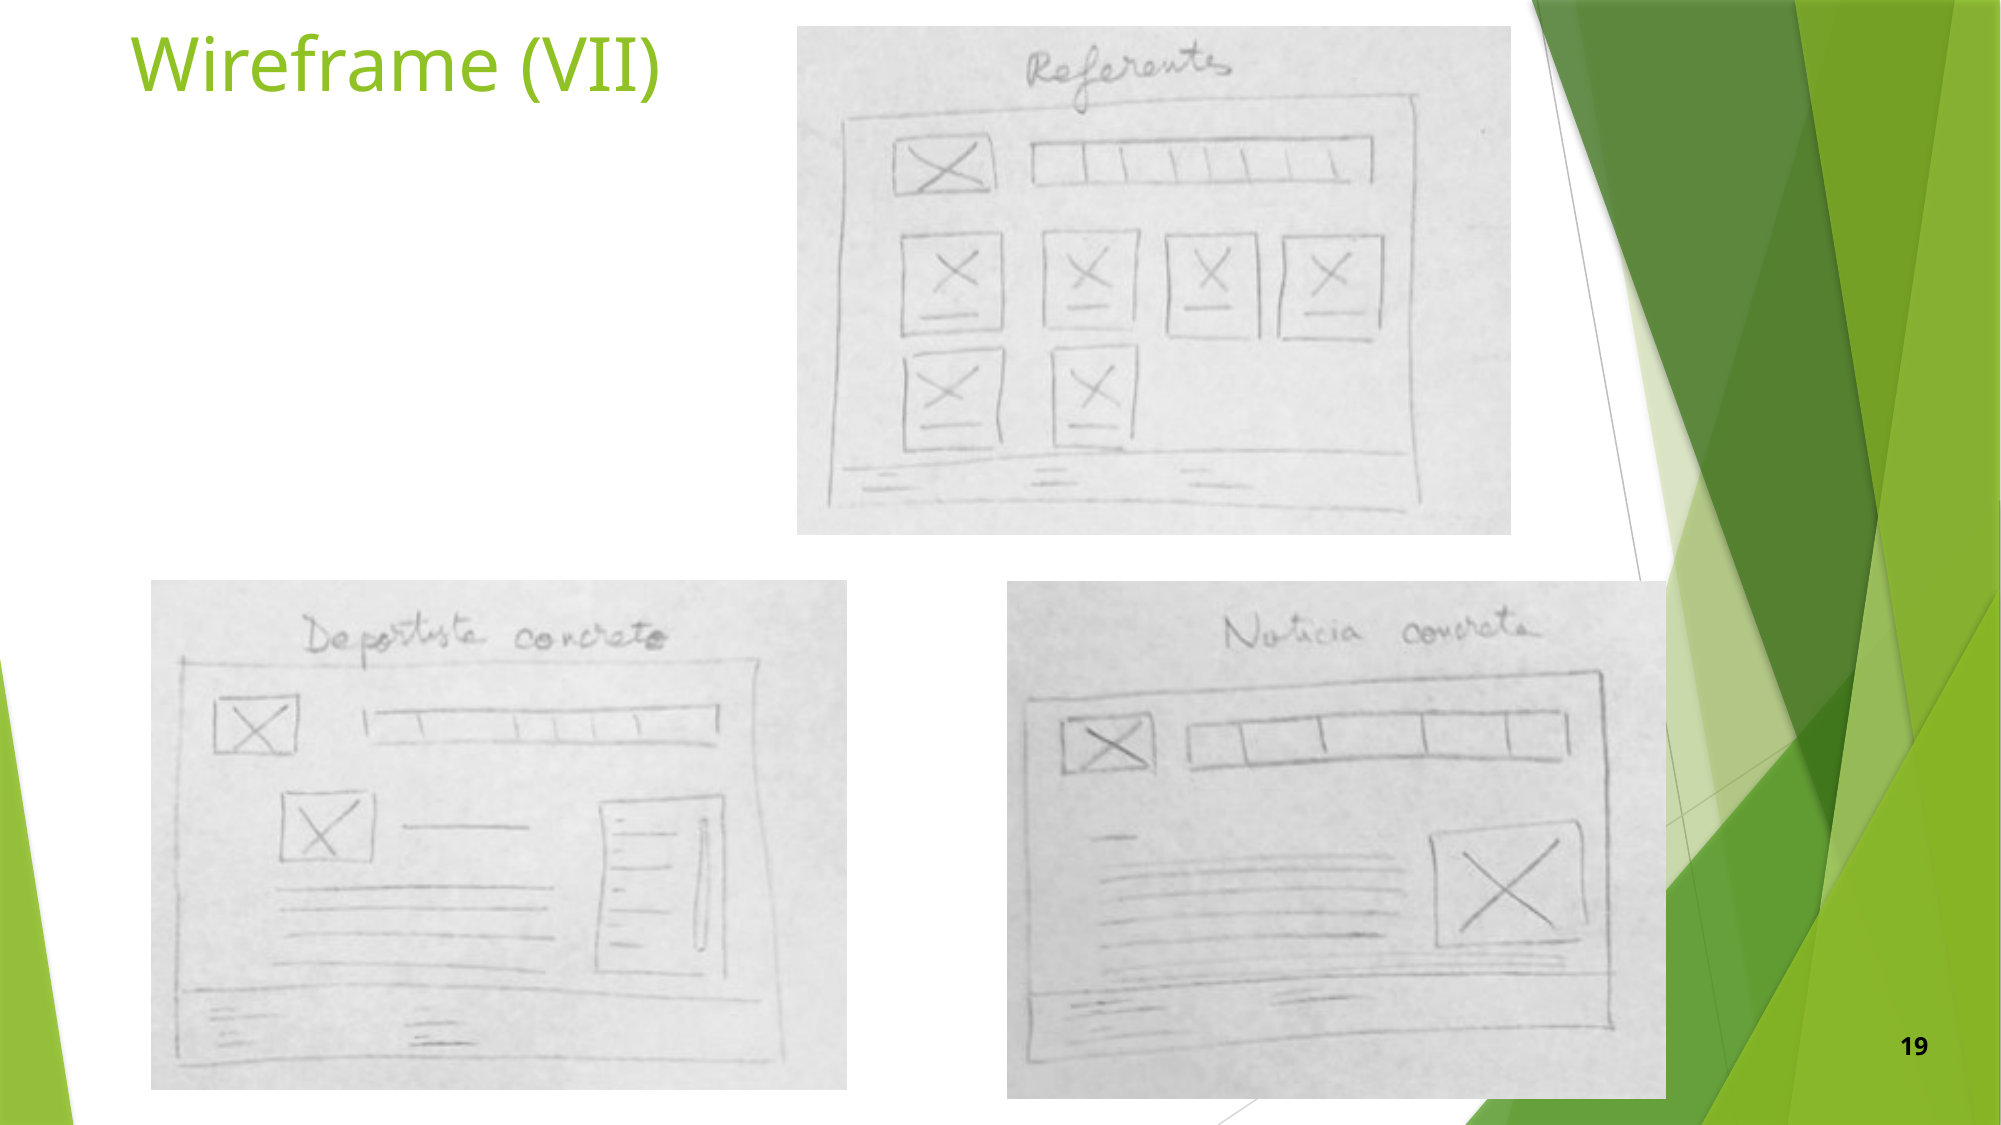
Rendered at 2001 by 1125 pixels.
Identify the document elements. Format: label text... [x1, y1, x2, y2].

slide_number 19 [1831, 1017, 1944, 1078]
picture [1006, 580, 1666, 1099]
picture [151, 580, 847, 1091]
picture [797, 26, 1511, 536]
title Wireframe (VII) [115, 9, 1841, 227]
